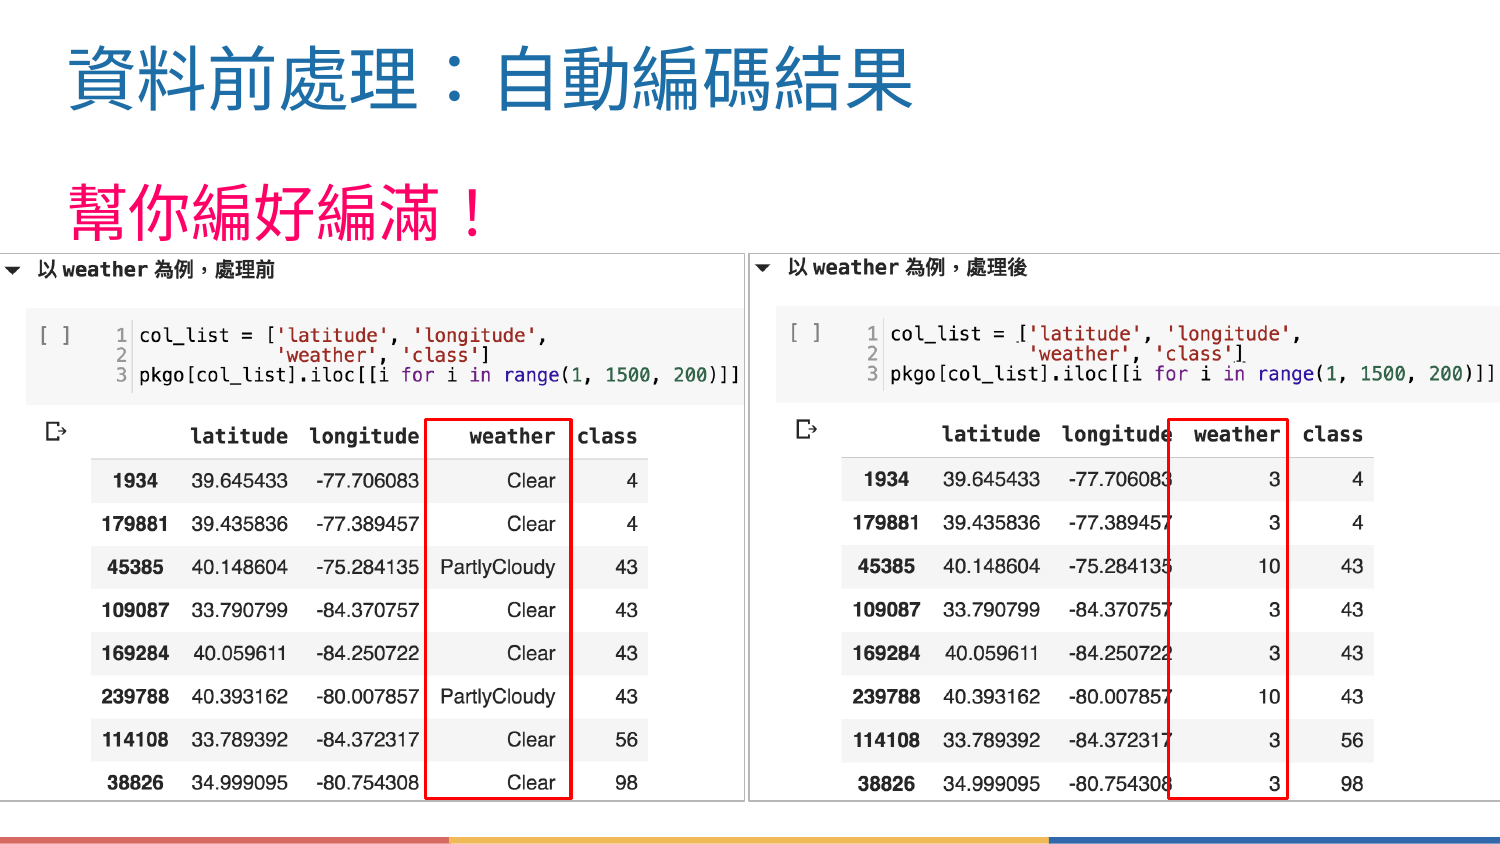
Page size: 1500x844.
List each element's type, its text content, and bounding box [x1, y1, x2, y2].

picture [749, 253, 1500, 801]
list 幫你編好編滿！ [51, 147, 1449, 255]
picture [0, 253, 744, 801]
title 資料前處理：自動編碼結果 [51, 29, 1449, 125]
